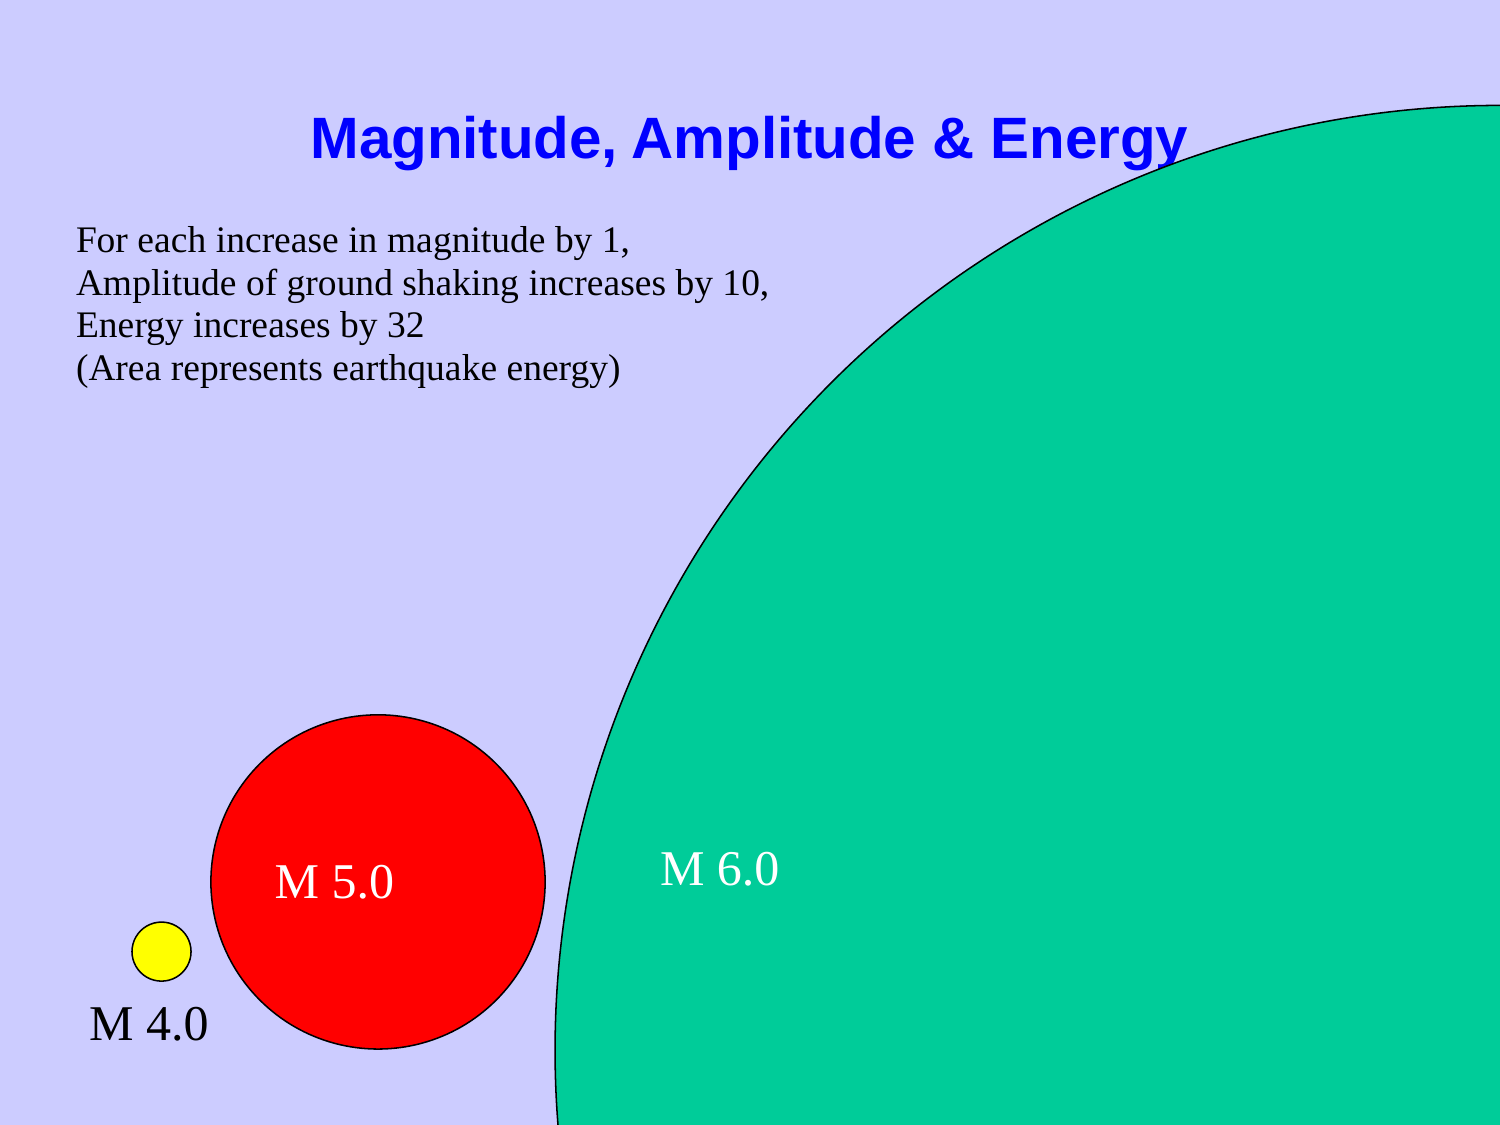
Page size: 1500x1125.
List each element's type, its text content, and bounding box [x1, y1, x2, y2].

text_box For each increase in magnitude by 1, Amplitude of ground shaking increases by 10, Energy increases by 32 (Area represents earthquake energy) [61, 210, 786, 454]
title Magnitude, Amplitude & Energy [74, 0, 1425, 291]
text_box [131, 922, 192, 982]
text_box M 6.0 [645, 832, 795, 904]
text_box M 5.0 [210, 714, 546, 1050]
text_box M 4.0 [74, 987, 224, 1059]
text_box [555, 105, 1500, 1125]
